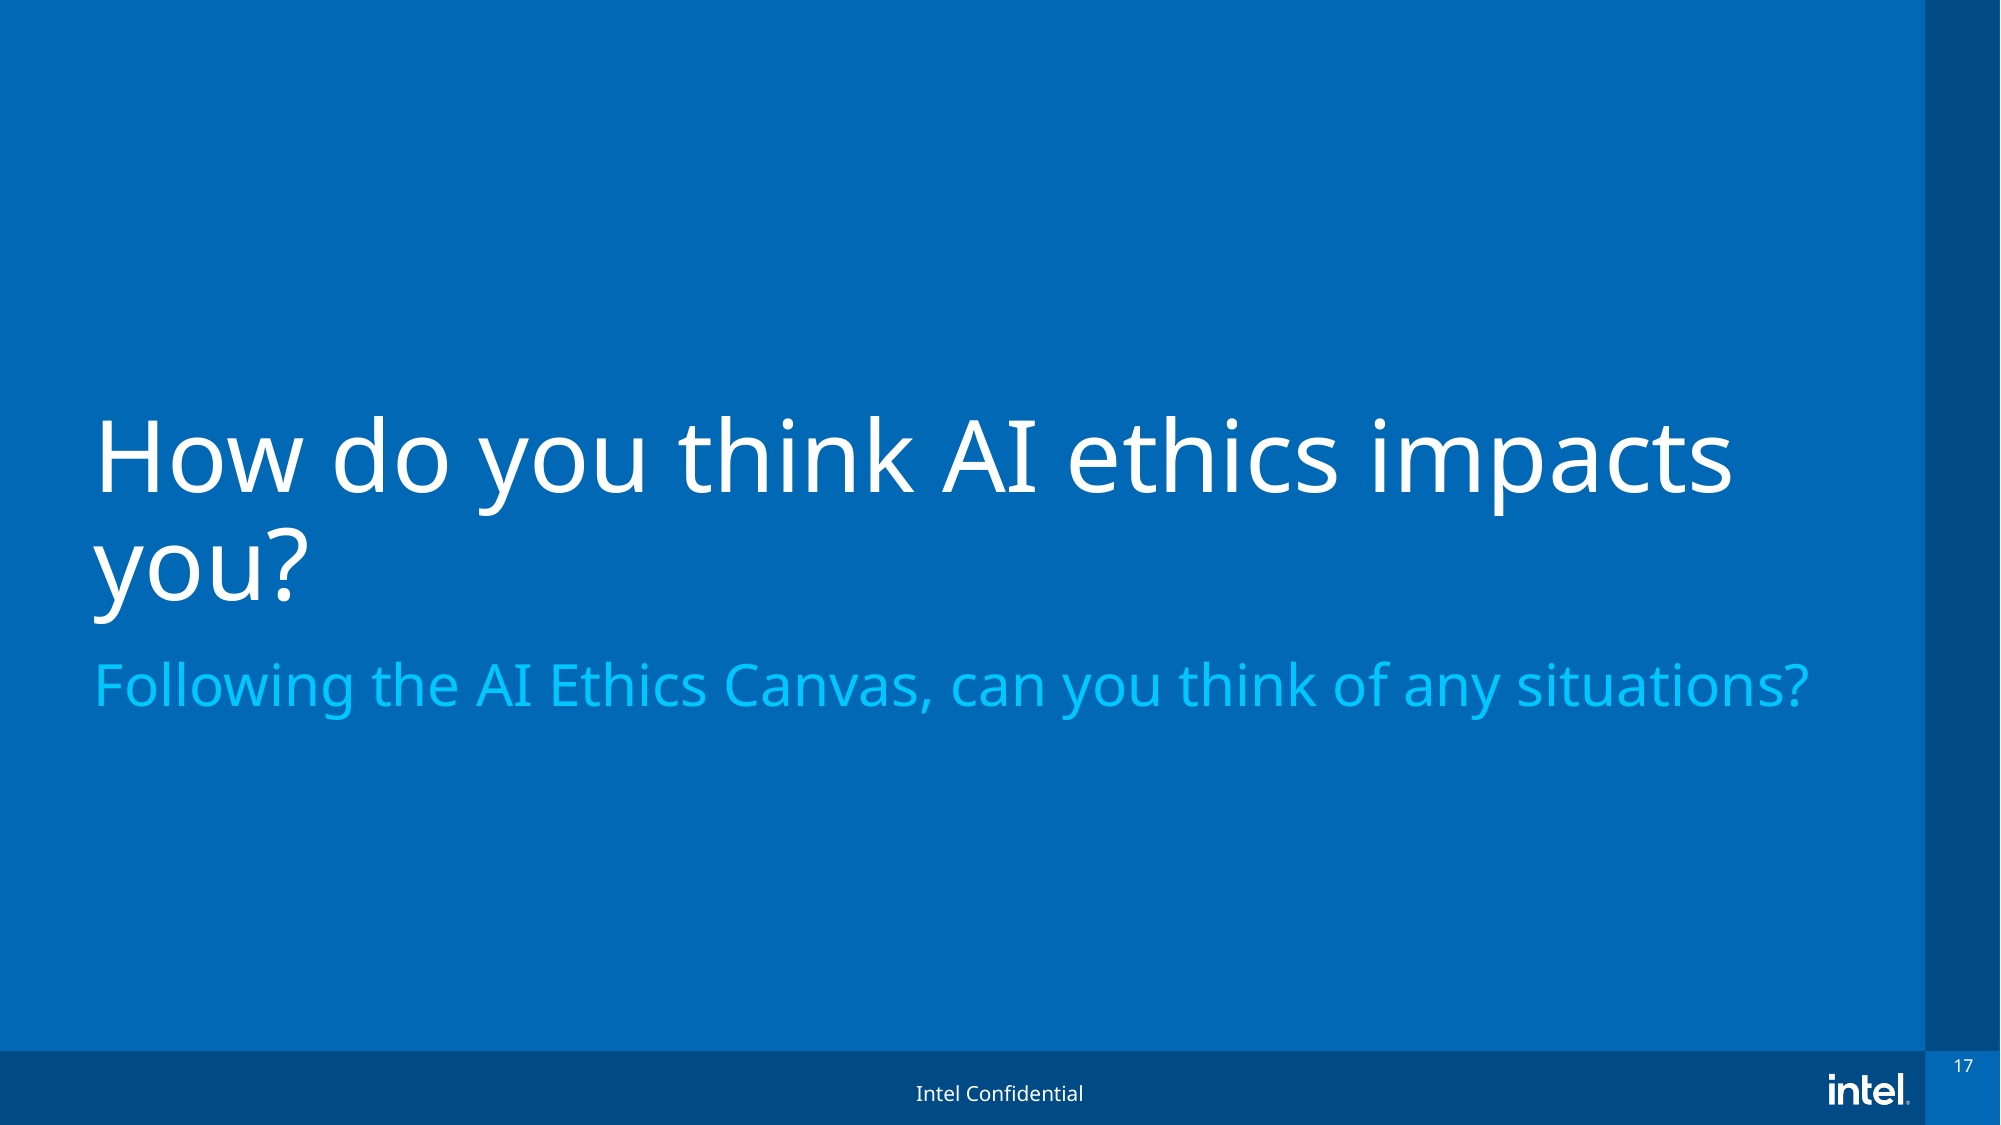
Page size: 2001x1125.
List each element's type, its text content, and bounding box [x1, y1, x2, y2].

picture [1829, 1073, 1910, 1105]
list Following the AI Ethics Canvas, can you think of any situations? [93, 647, 1903, 721]
title How do you think AI ethics impacts you? [93, 350, 1901, 623]
